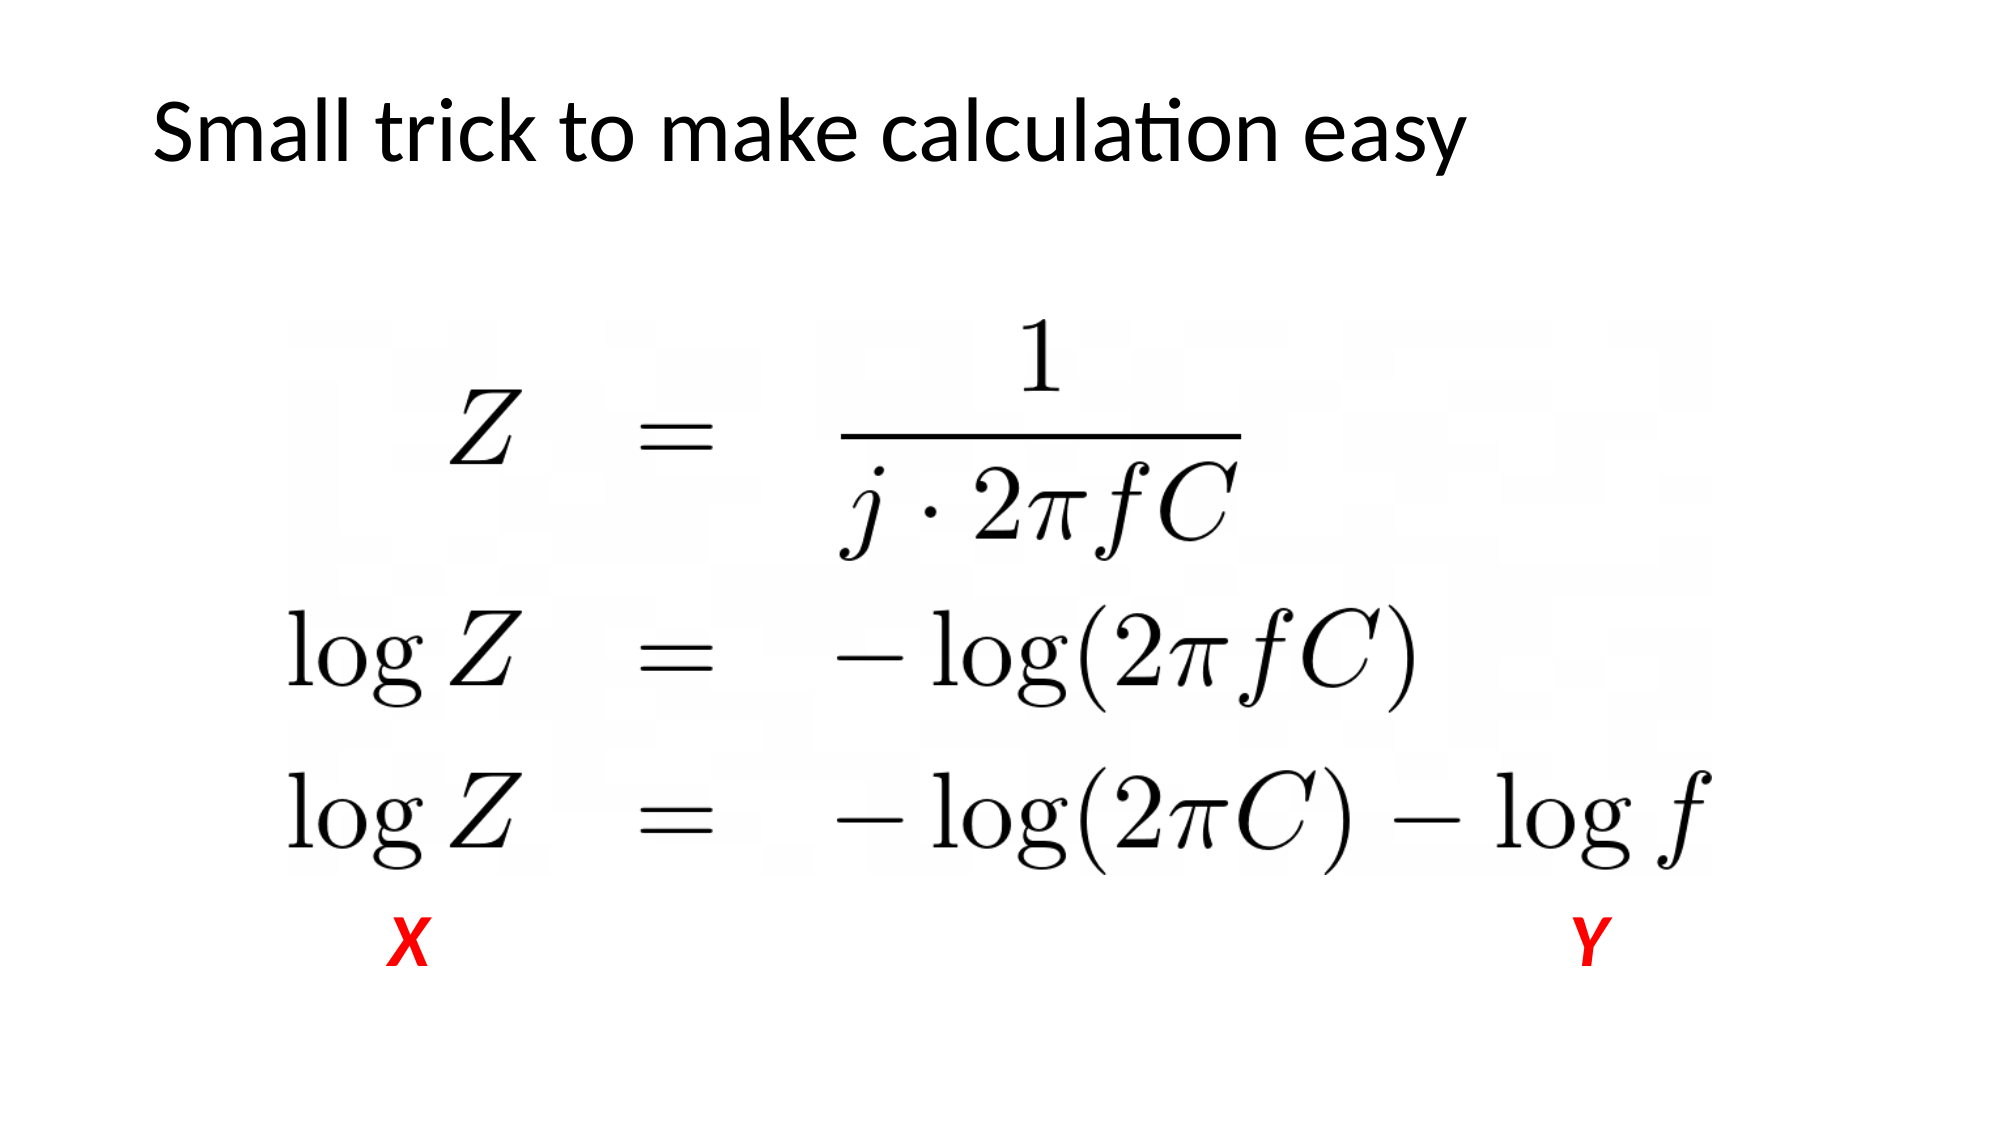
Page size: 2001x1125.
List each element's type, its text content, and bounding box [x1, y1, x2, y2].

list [288, 319, 1712, 875]
text_box X [374, 883, 446, 989]
text_box Y [1554, 883, 1624, 989]
title Small trick to make calculation easy [137, 59, 1863, 205]
